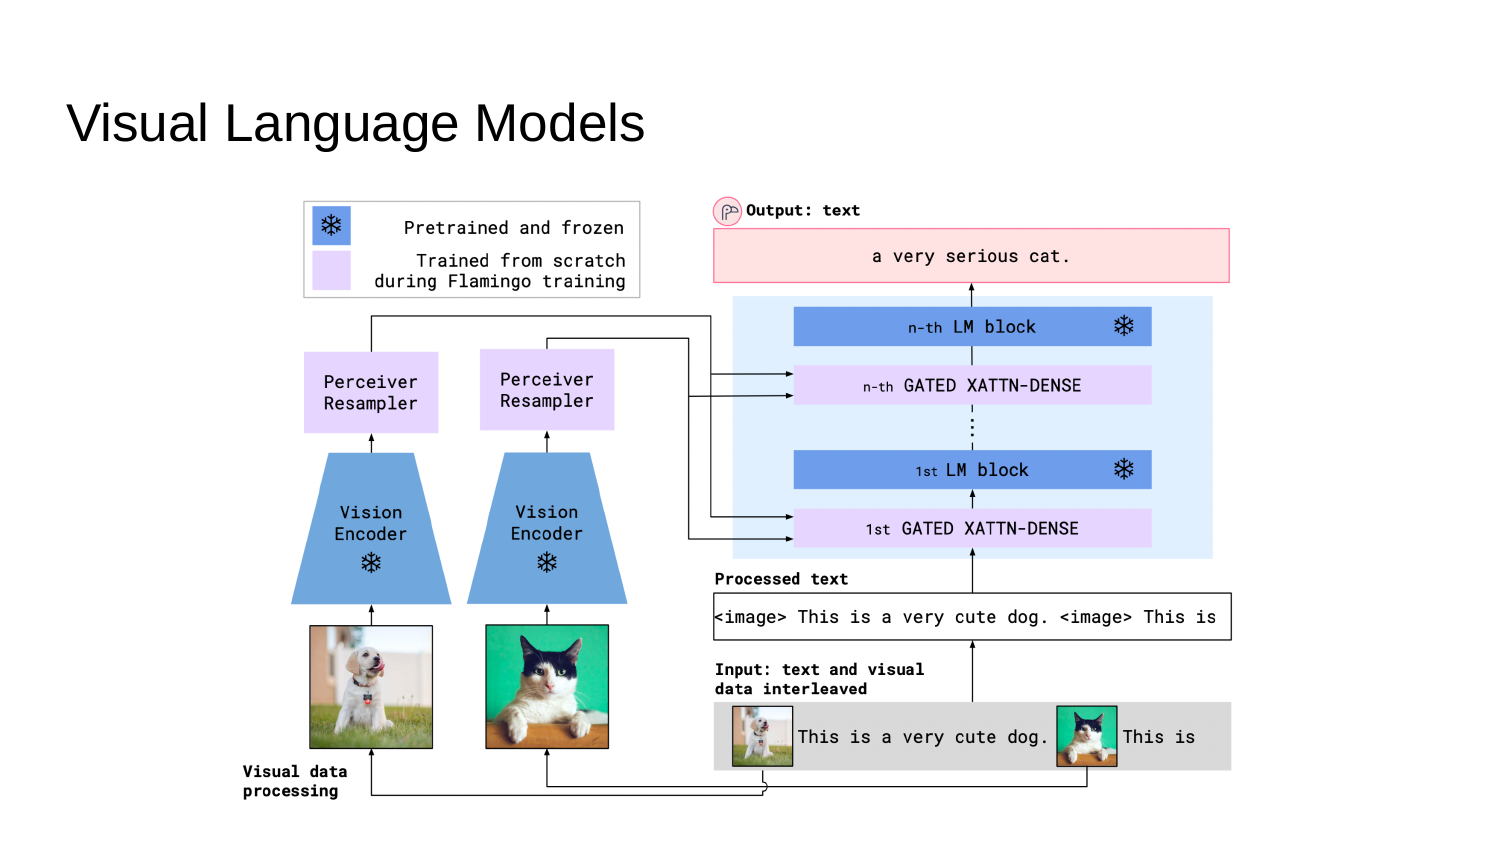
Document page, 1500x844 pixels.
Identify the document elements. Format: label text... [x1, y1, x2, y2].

title Visual Language Models [51, 72, 1449, 167]
picture [236, 183, 1242, 811]
